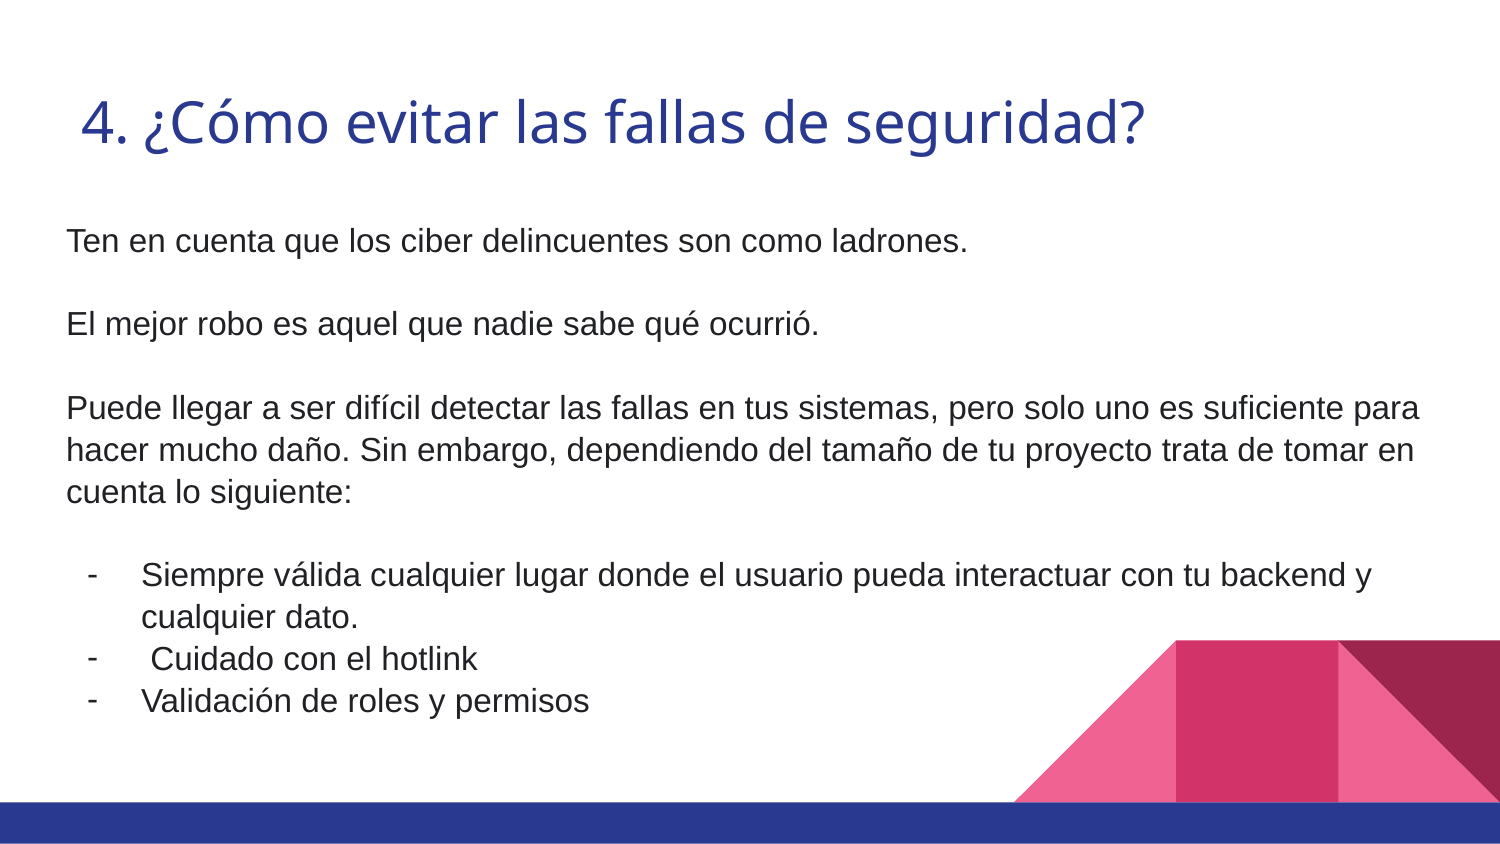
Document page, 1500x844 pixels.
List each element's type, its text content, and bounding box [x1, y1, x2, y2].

list Ten en cuenta que los ciber delincuentes son como ladrones. El mejor robo es aquel que nadie sabe qué ocurrió. Puede llegar a ser difícil detectar las fallas en tus sistemas, pero solo uno es suficiente para hacer mucho daño. Sin embargo, dependiendo del tamaño de tu proyecto trata de tomar en cuenta lo siguiente: Siempre válida cualquier lugar donde el usuario pueda interactuar con tu backend y cualquier dato. Cuidado con el hotlink Validación de roles y permisos [51, 201, 1449, 782]
title 4. ¿Cómo evitar las fallas de seguridad? [51, 70, 1449, 171]
